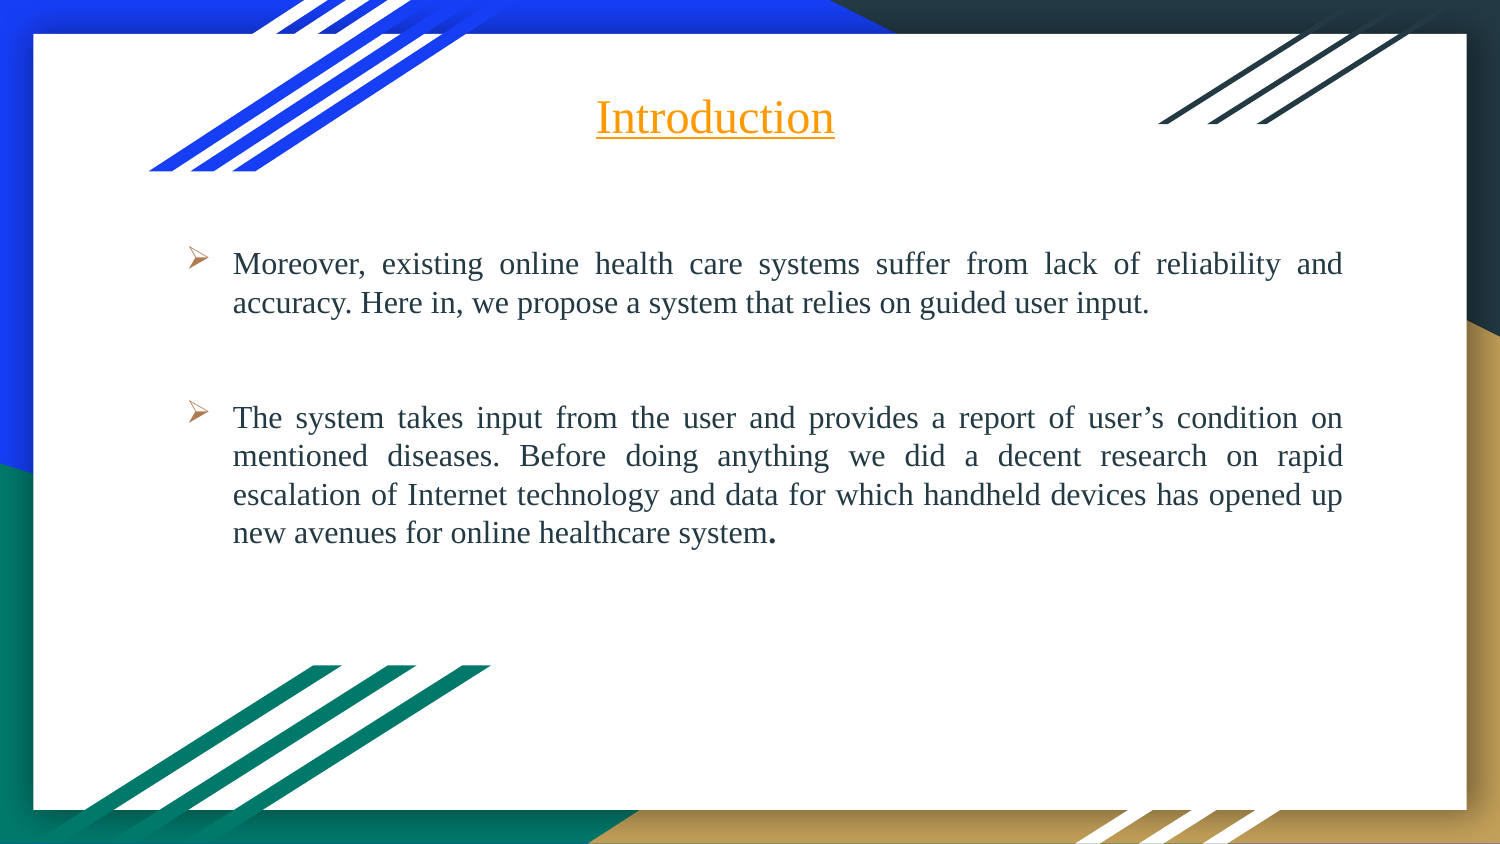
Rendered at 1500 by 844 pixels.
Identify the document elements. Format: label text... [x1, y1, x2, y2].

subtitle Moreover, existing online health care systems suffer from lack of reliability and accuracy. Here in, we propose a system that relies on guided user input. The system takes input from the user and provides a report of user’s condition on mentioned diseases. Before doing anything we did a decent research on rapid escalation of Internet technology and data for which handheld devices has opened up new avenues for online healthcare system. [171, 227, 1360, 626]
title Introduction [275, 70, 1156, 159]
